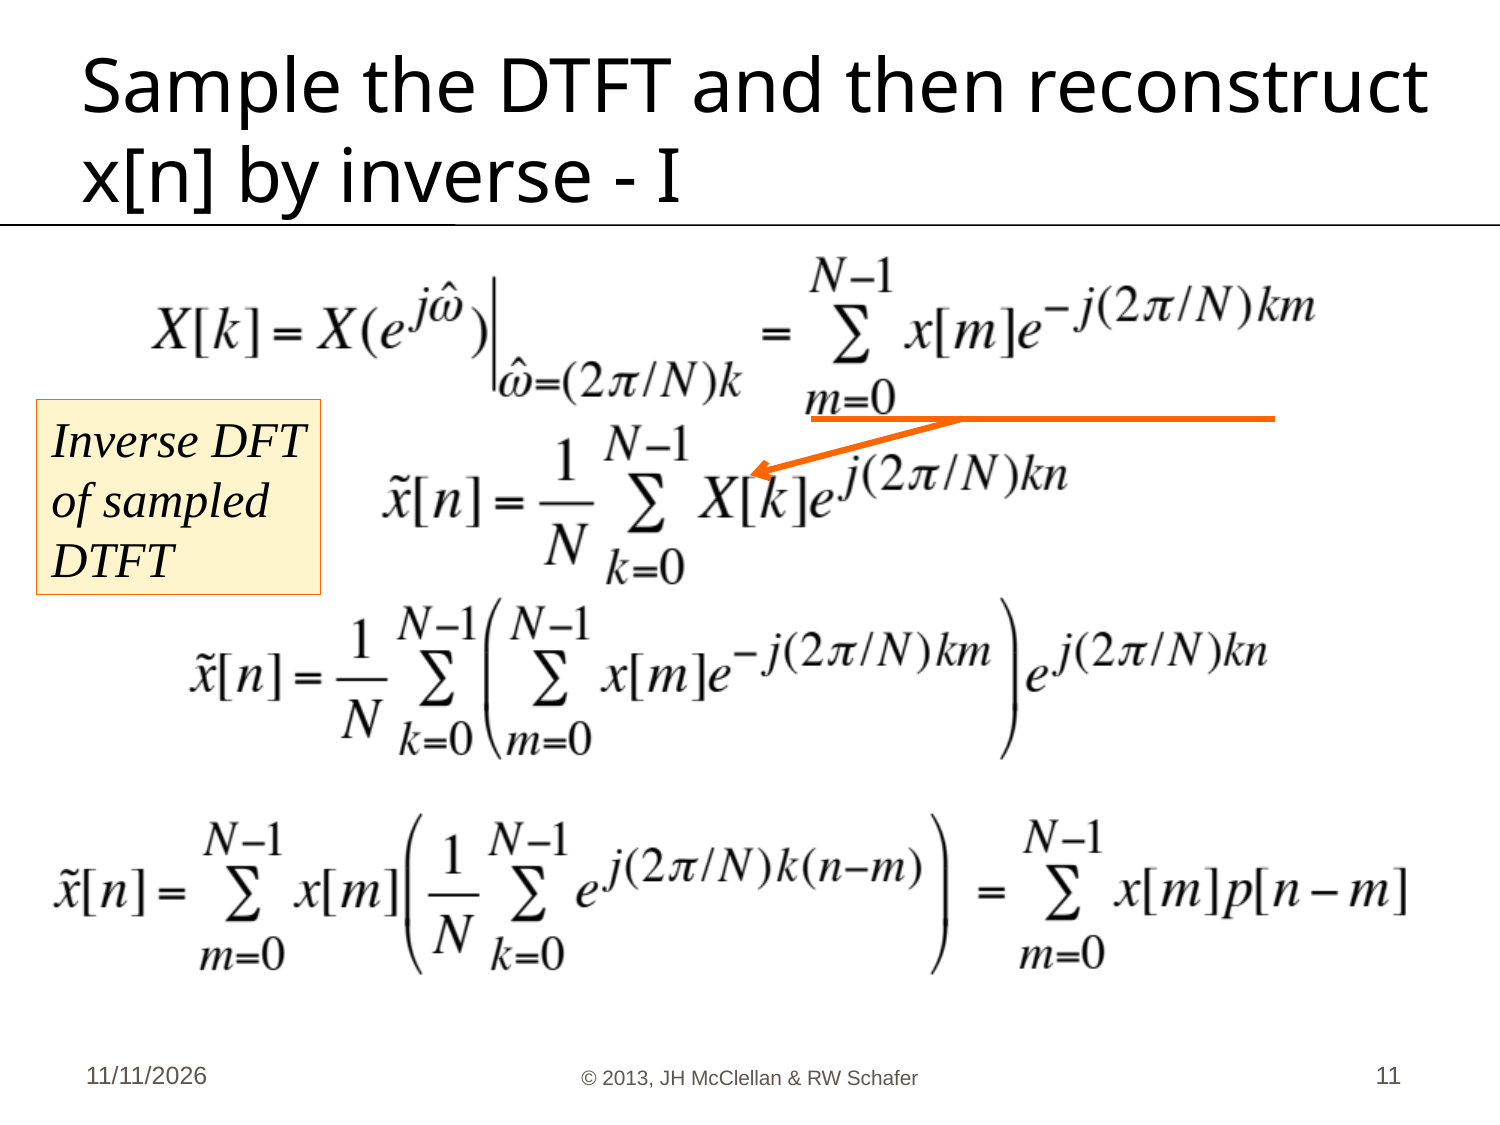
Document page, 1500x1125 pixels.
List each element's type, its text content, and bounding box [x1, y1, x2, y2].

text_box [148, 249, 1322, 418]
footer © 2013, JH McClellan & RW Schafer [512, 1021, 988, 1098]
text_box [974, 812, 1410, 973]
title Sample the DTFT and then reconstruct x[n] by inverse - I [66, 37, 1500, 225]
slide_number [70, 1021, 384, 1098]
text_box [749, 418, 1276, 476]
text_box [185, 592, 1276, 763]
text_box Inverse DFT of sampled DTFT [36, 399, 321, 595]
slide_number 11 [1103, 1021, 1417, 1098]
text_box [49, 808, 952, 979]
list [379, 417, 1076, 588]
